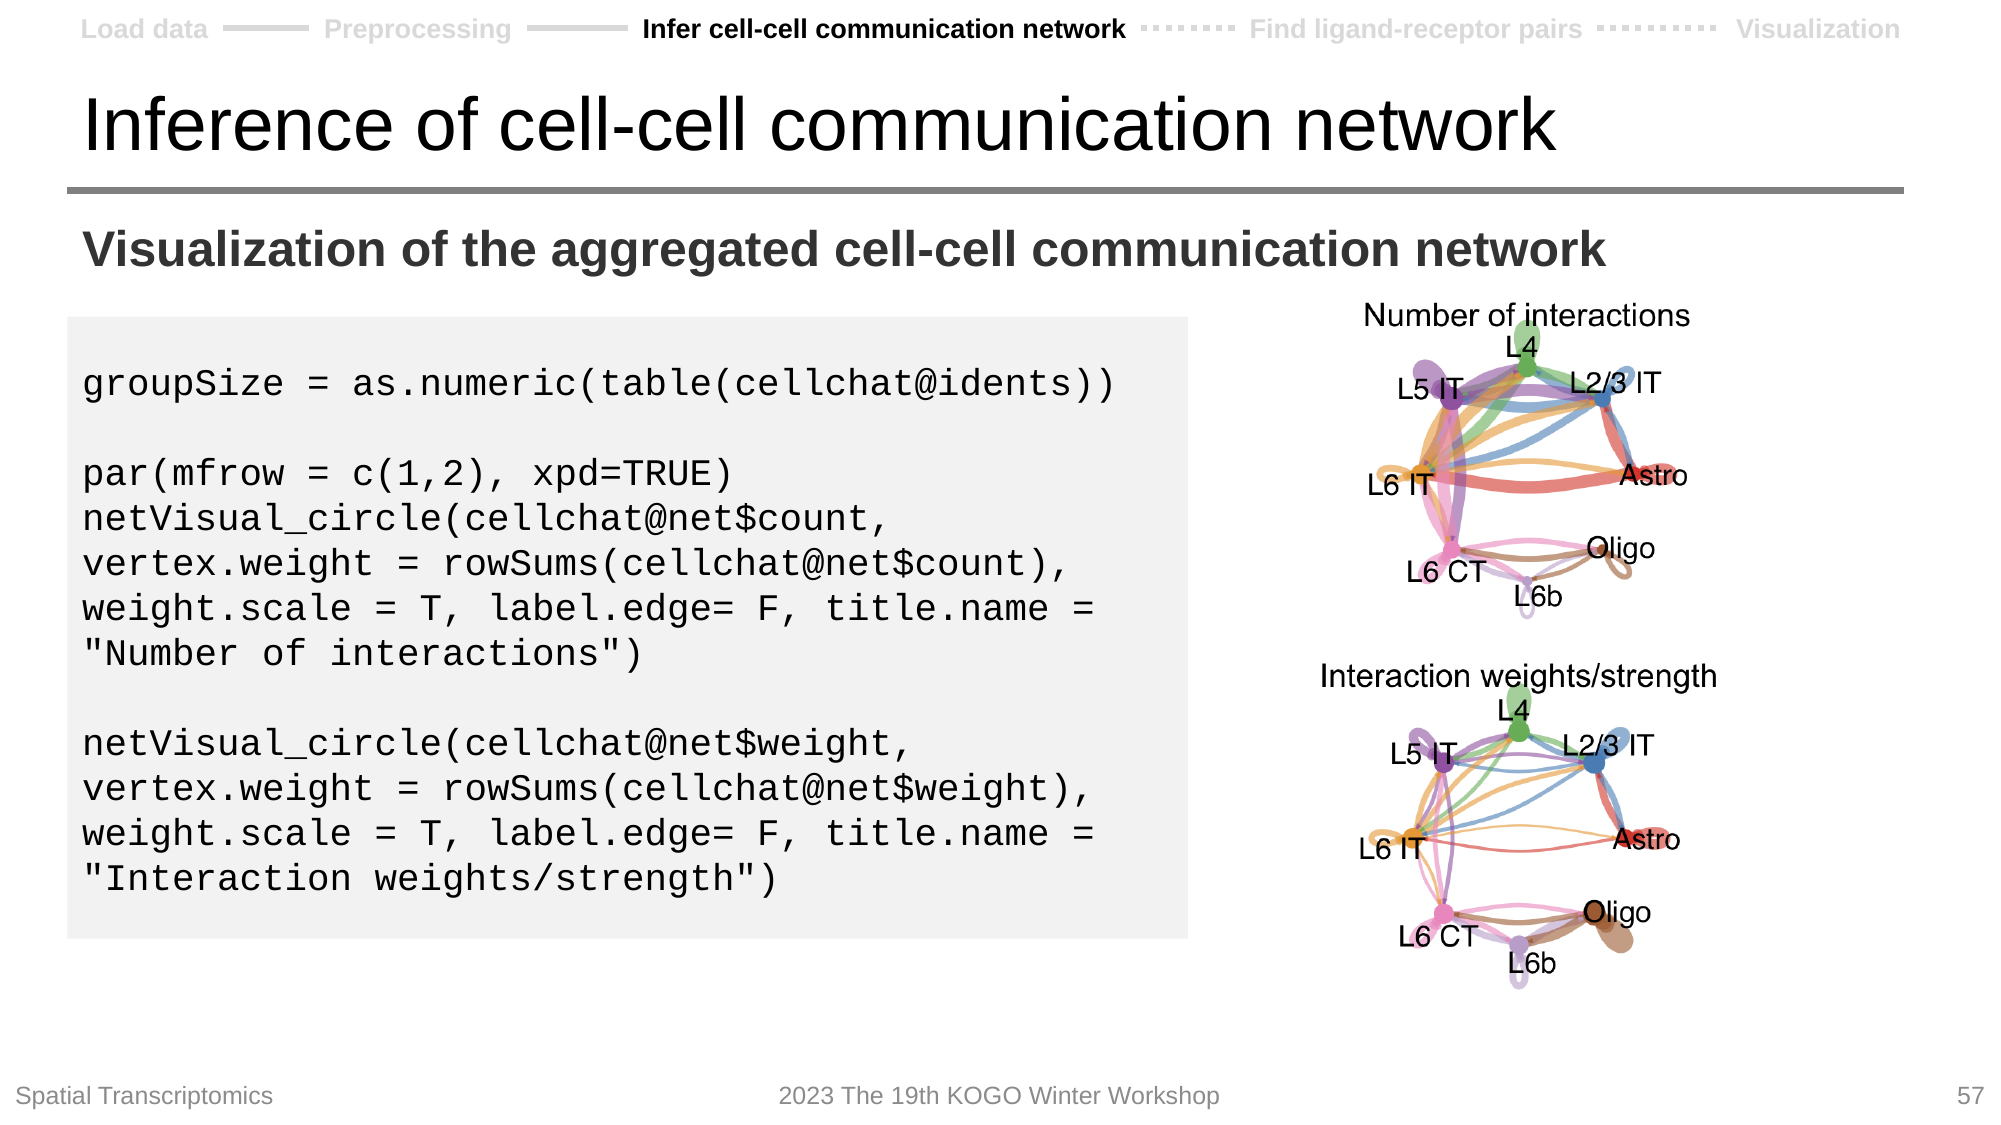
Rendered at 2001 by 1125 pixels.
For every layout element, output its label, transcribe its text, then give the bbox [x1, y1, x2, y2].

slide_number Spatial Transcriptomics [0, 1065, 450, 1125]
slide_number 57 [1917, 1065, 2000, 1125]
picture [1316, 655, 1726, 1002]
footer 2023 The 19th KOGO Winter Workshop [662, 1065, 1338, 1125]
title Inference of cell-cell communication network [67, 61, 2000, 191]
text_box Visualization of the aggregated cell-cell communication network [67, 208, 1905, 284]
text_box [64, 4, 1918, 53]
picture [1343, 291, 1700, 638]
text_box groupSize = as.numeric(table(cellchat@idents)) par(mfrow = c(1,2), xpd=TRUE) netVisual_circle(cellchat@net$count, vertex.weight = rowSums(cellchat@net$count), weight.scale = T, label.edge= F, title.name = "Number of interactions") netVisual_circle(cellchat@net$weight, vertex.weight = rowSums(cellchat@net$weight), weight.scale = T, label.edge= F, title.name = "Interaction weights/strength") [66, 316, 1189, 940]
